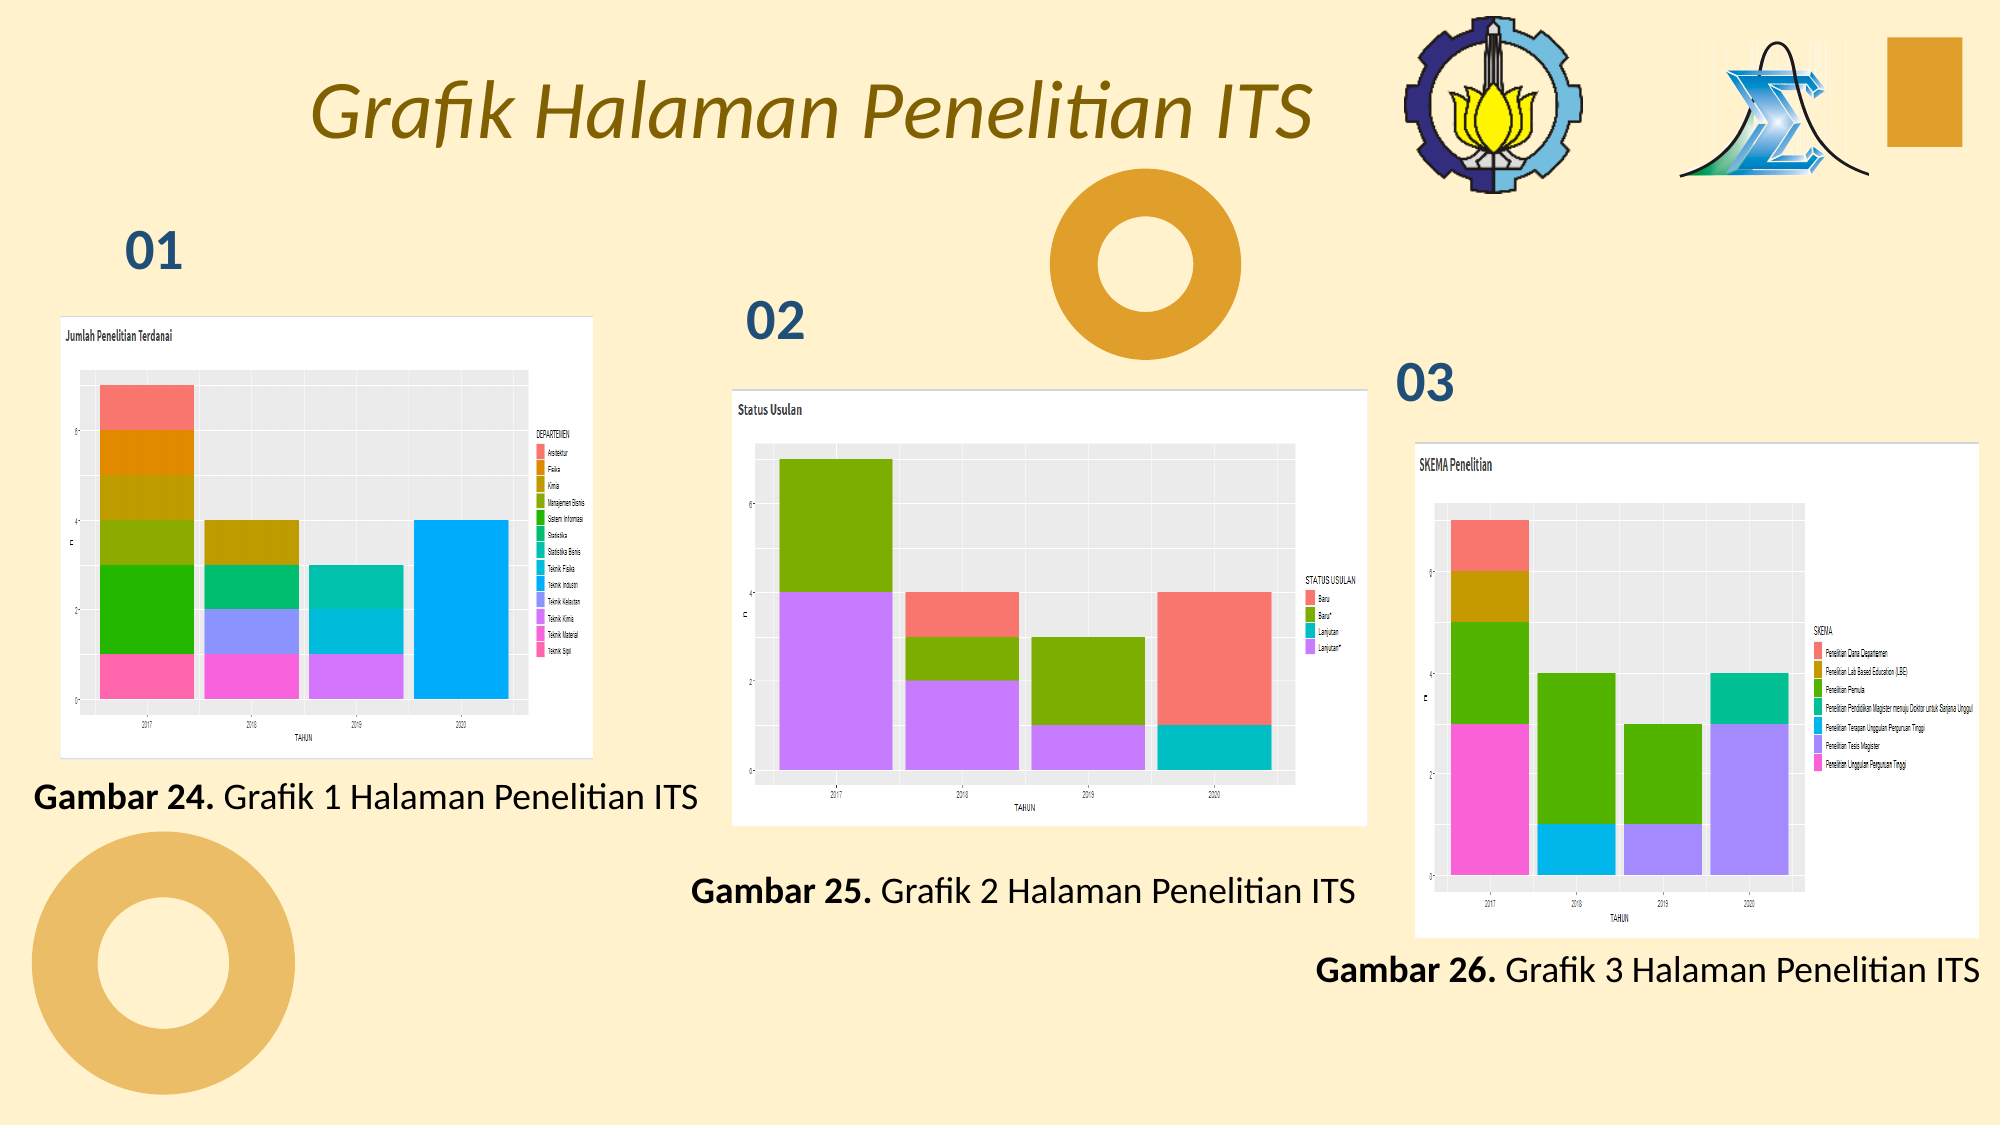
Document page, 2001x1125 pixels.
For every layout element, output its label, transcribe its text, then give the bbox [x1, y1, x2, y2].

text_box Grafik Halaman Penelitian ITS [295, 47, 1346, 163]
text_box Gambar 25. Grafik 2 Halaman Penelitian ITS [676, 858, 1372, 919]
text_box [30, 830, 297, 1096]
text_box Gambar 24. Grafik 1 Halaman Penelitian ITS [19, 765, 714, 825]
text_box Gambar 26. Grafik 3 Halaman Penelitian ITS [1301, 938, 1996, 998]
text_box 01 [110, 203, 217, 289]
text_box 02 [732, 274, 839, 359]
picture [1679, 41, 1869, 178]
text_box 03 [1381, 335, 1489, 421]
picture [1404, 16, 1583, 195]
text_box [1048, 167, 1243, 361]
picture [732, 389, 1368, 826]
picture [60, 316, 593, 760]
picture [1414, 442, 1979, 939]
